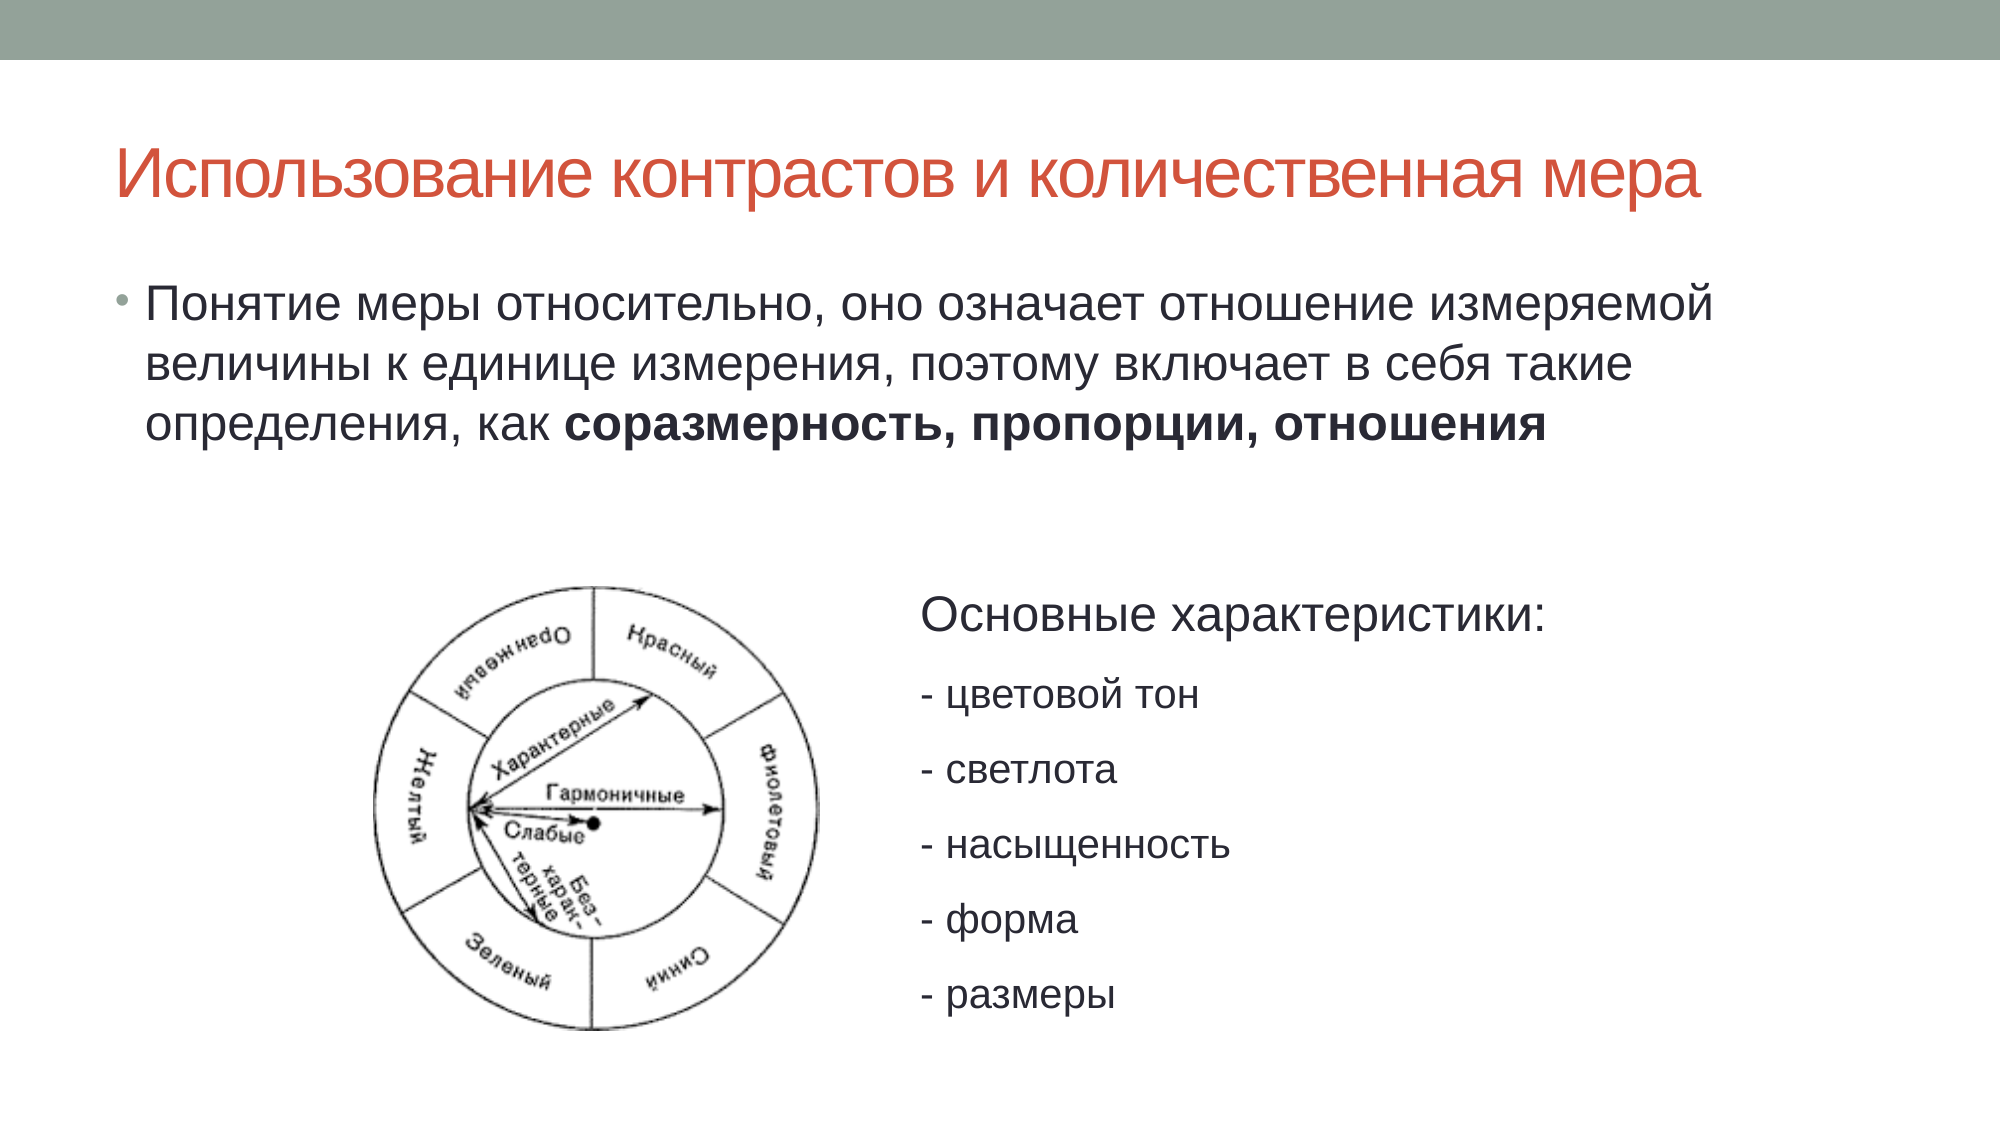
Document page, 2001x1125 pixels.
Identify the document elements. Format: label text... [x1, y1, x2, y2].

text_box Основные характеристики: - цветовой тон - светлота - насыщенность - форма - размеры [905, 574, 1656, 1024]
picture [373, 585, 821, 1031]
list Понятие меры относительно, оно означает отношение измеряемой величины к единице измерения, поэтому включает в себя такие определения, как соразмерность, пропорции, отношения [99, 262, 1900, 1063]
title Использование контрастов и количественная мера [99, 87, 1900, 250]
